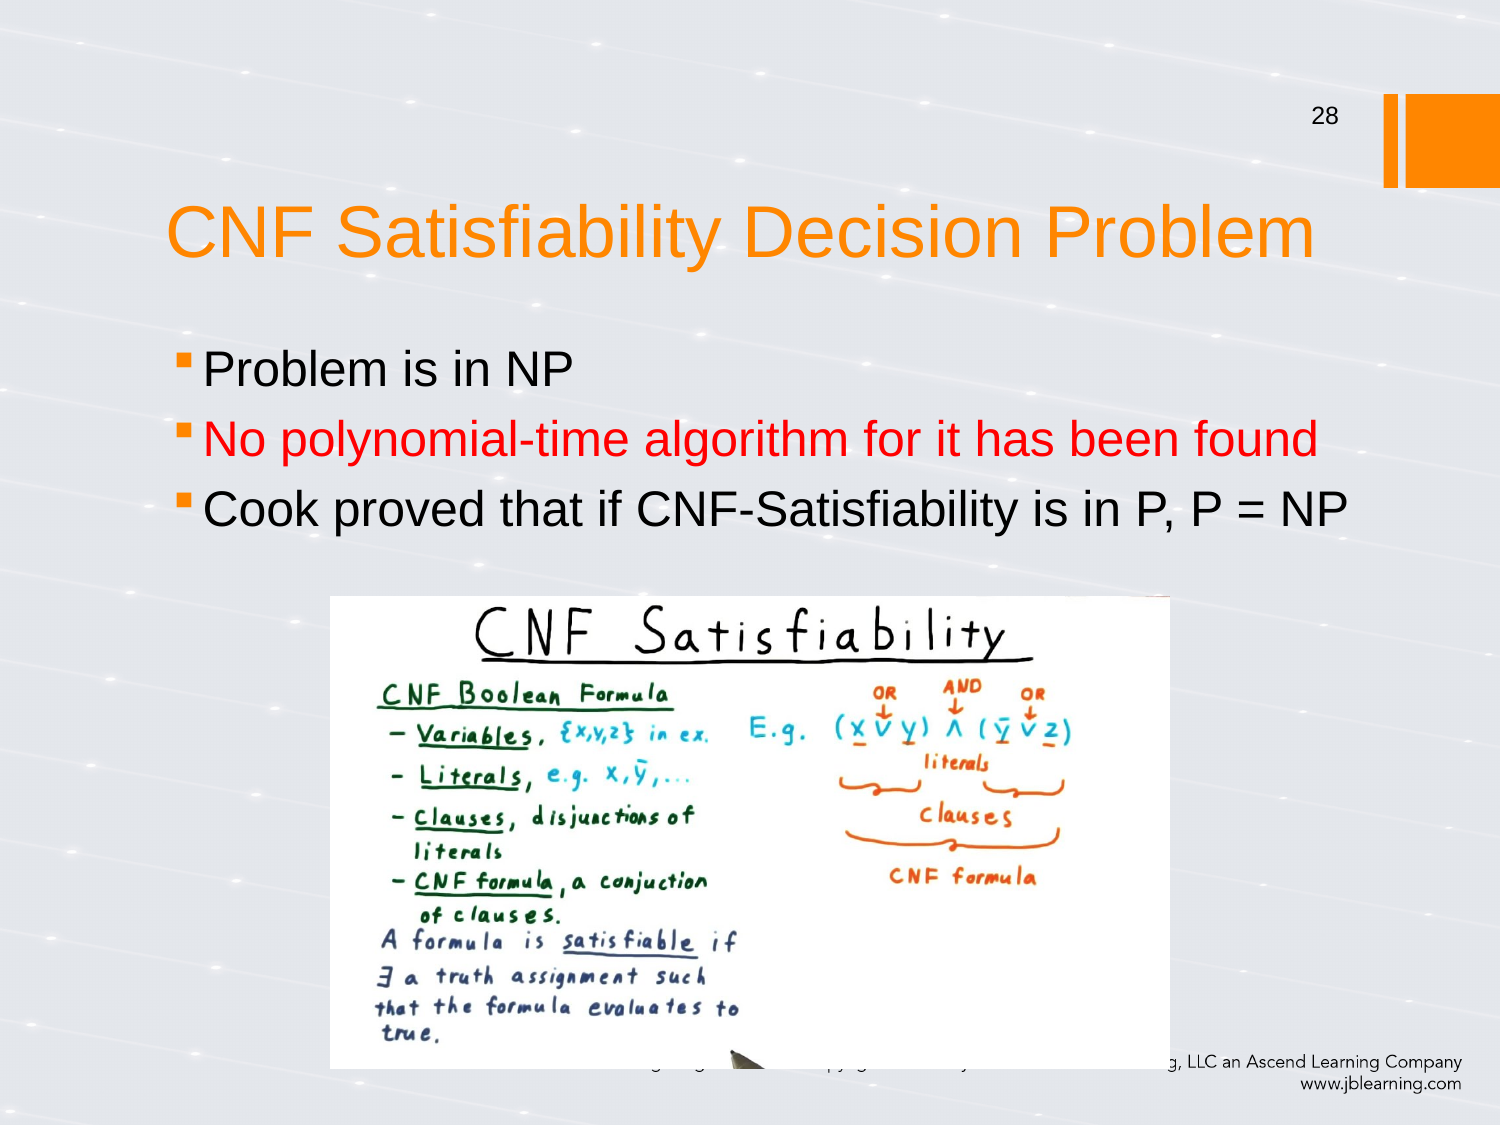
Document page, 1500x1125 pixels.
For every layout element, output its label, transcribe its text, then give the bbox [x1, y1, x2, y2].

title CNF Satisfiability Decision Problem [150, 90, 1350, 280]
list Problem is in NP No polynomial-time algorithm for it has been found Cook proved that if CNF-Satisfiability is in P, P = NP [150, 329, 1376, 910]
slide_number 28 [1199, 90, 1355, 140]
picture [0, 0, 1500, 1125]
